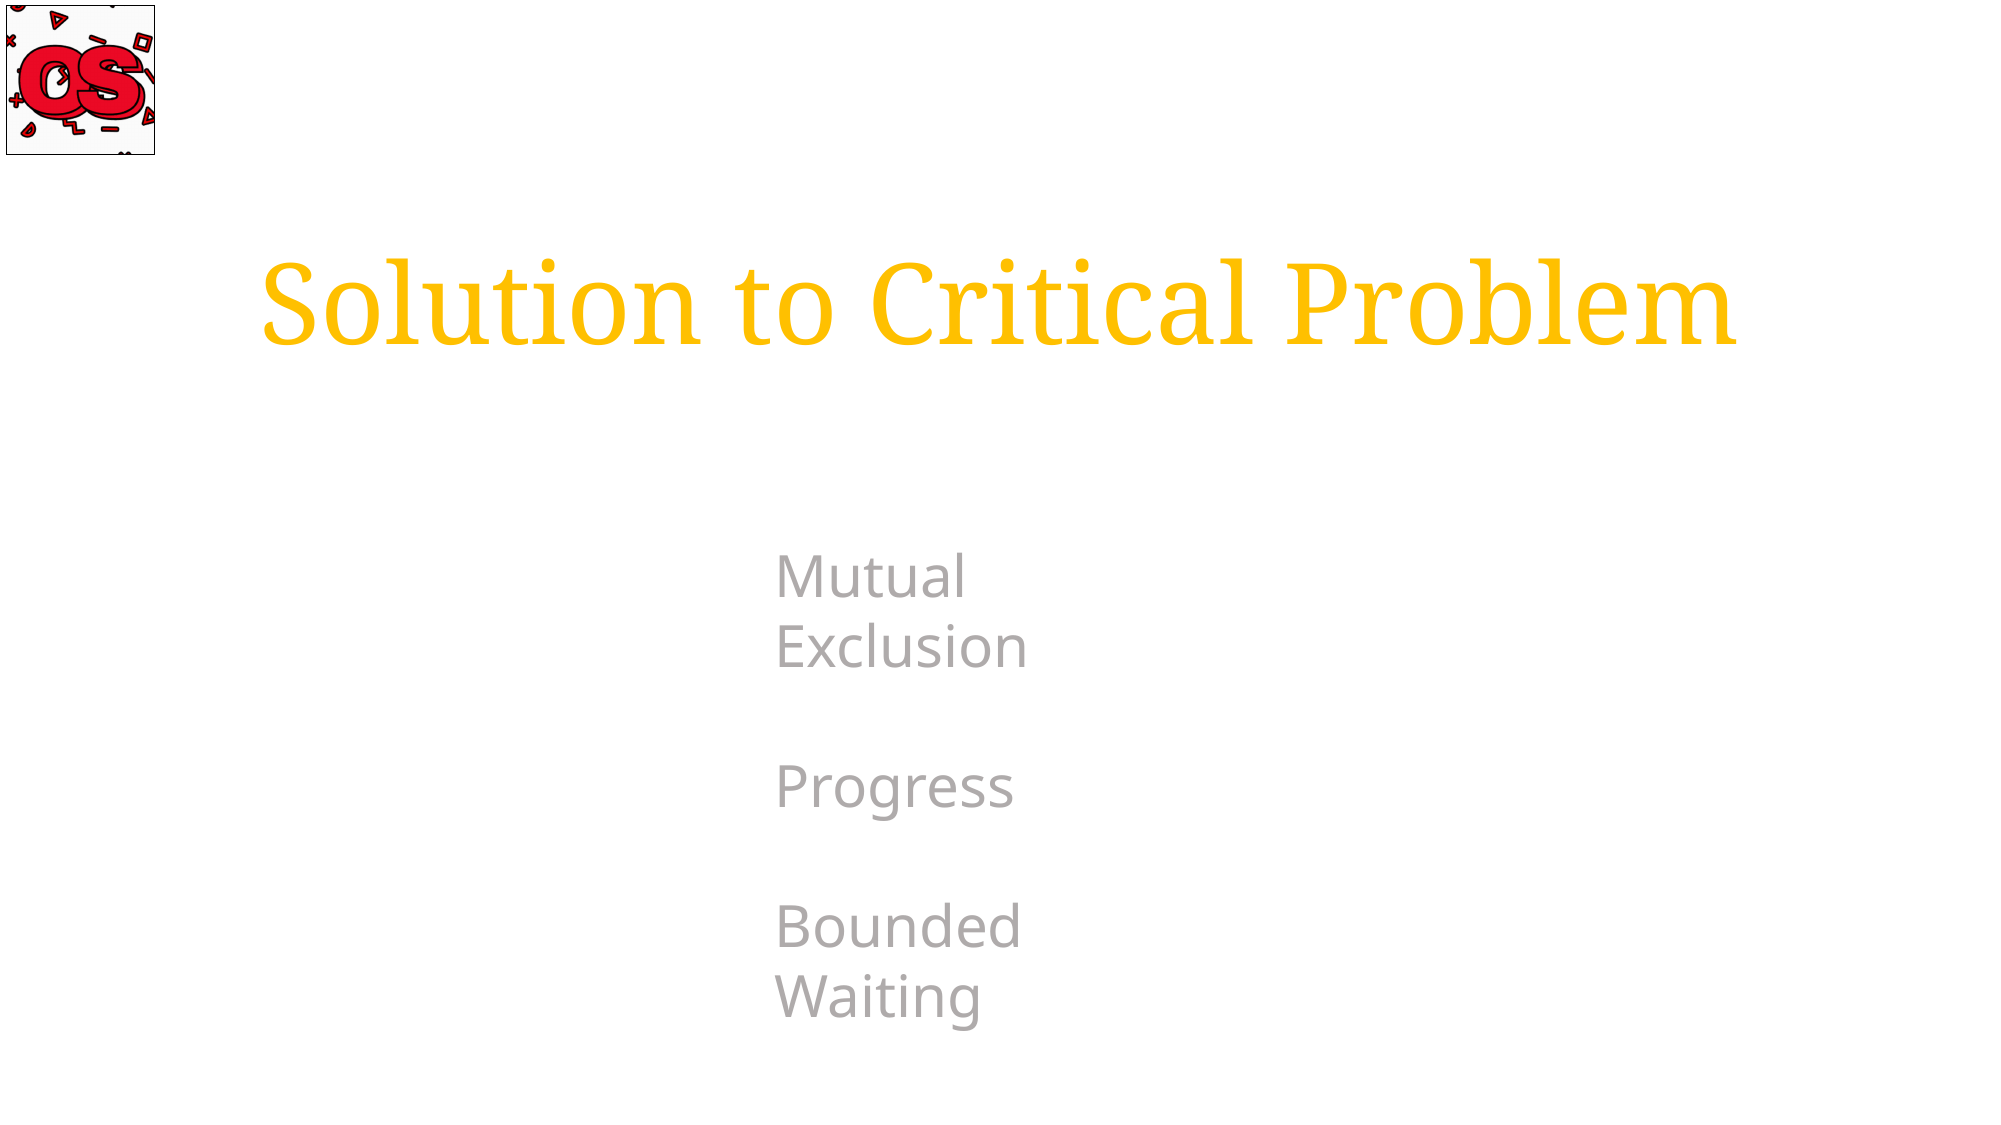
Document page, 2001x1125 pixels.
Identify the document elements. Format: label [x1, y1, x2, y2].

text_box [184, 224, 1816, 900]
picture [6, 5, 155, 155]
